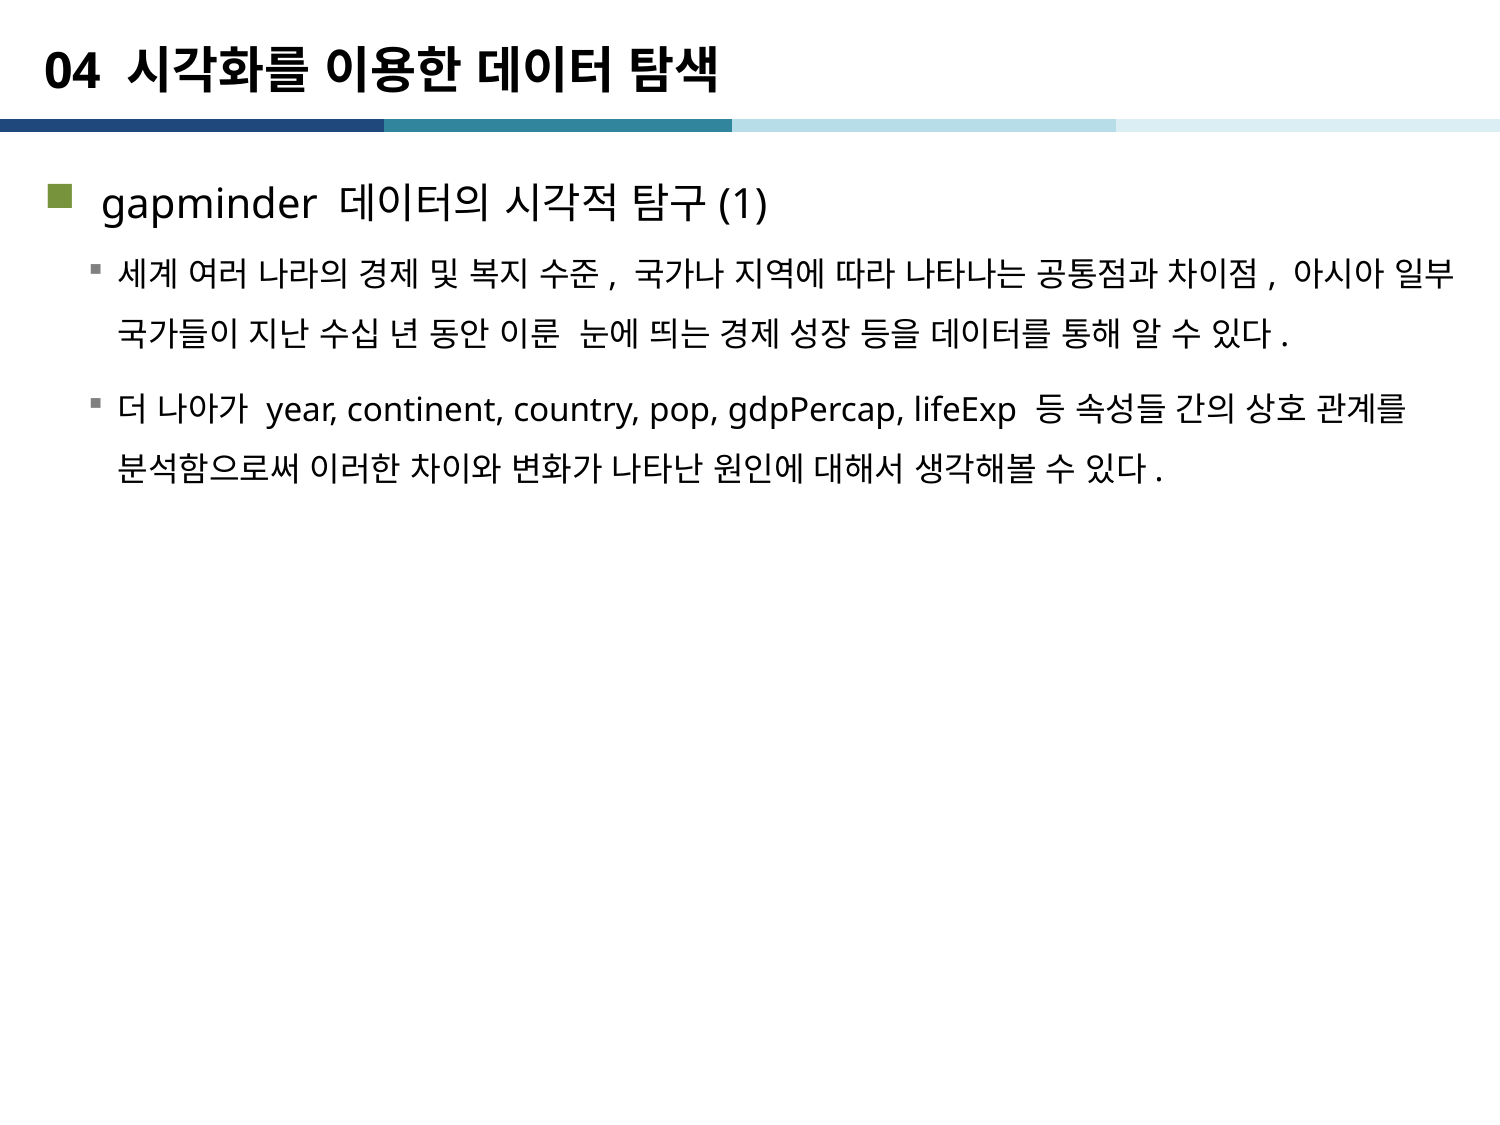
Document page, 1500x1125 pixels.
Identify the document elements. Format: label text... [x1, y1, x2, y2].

list gapminder 데이터의 시각적 탐구(1) 세계 여러 나라의 경제 및 복지 수준, 국가나 지역에 따라 나타나는 공통점과 차이점, 아시아 일부 국가들이 지난 수십 년 동안 이룬 눈에 띄는 경제 성장 등을 데이터를 통해 알 수 있다. 더 나아가 year, continent, country, pop, gdpPercap, lifeExp 등 속성들 간의 상호 관계를 분석함으로써 이러한 차이와 변화가 나타난 원인에 대해서 생각해볼 수 있다. [29, 148, 1471, 1083]
title 04 시각화를 이용한 데이터 탐색 [29, 23, 1317, 114]
